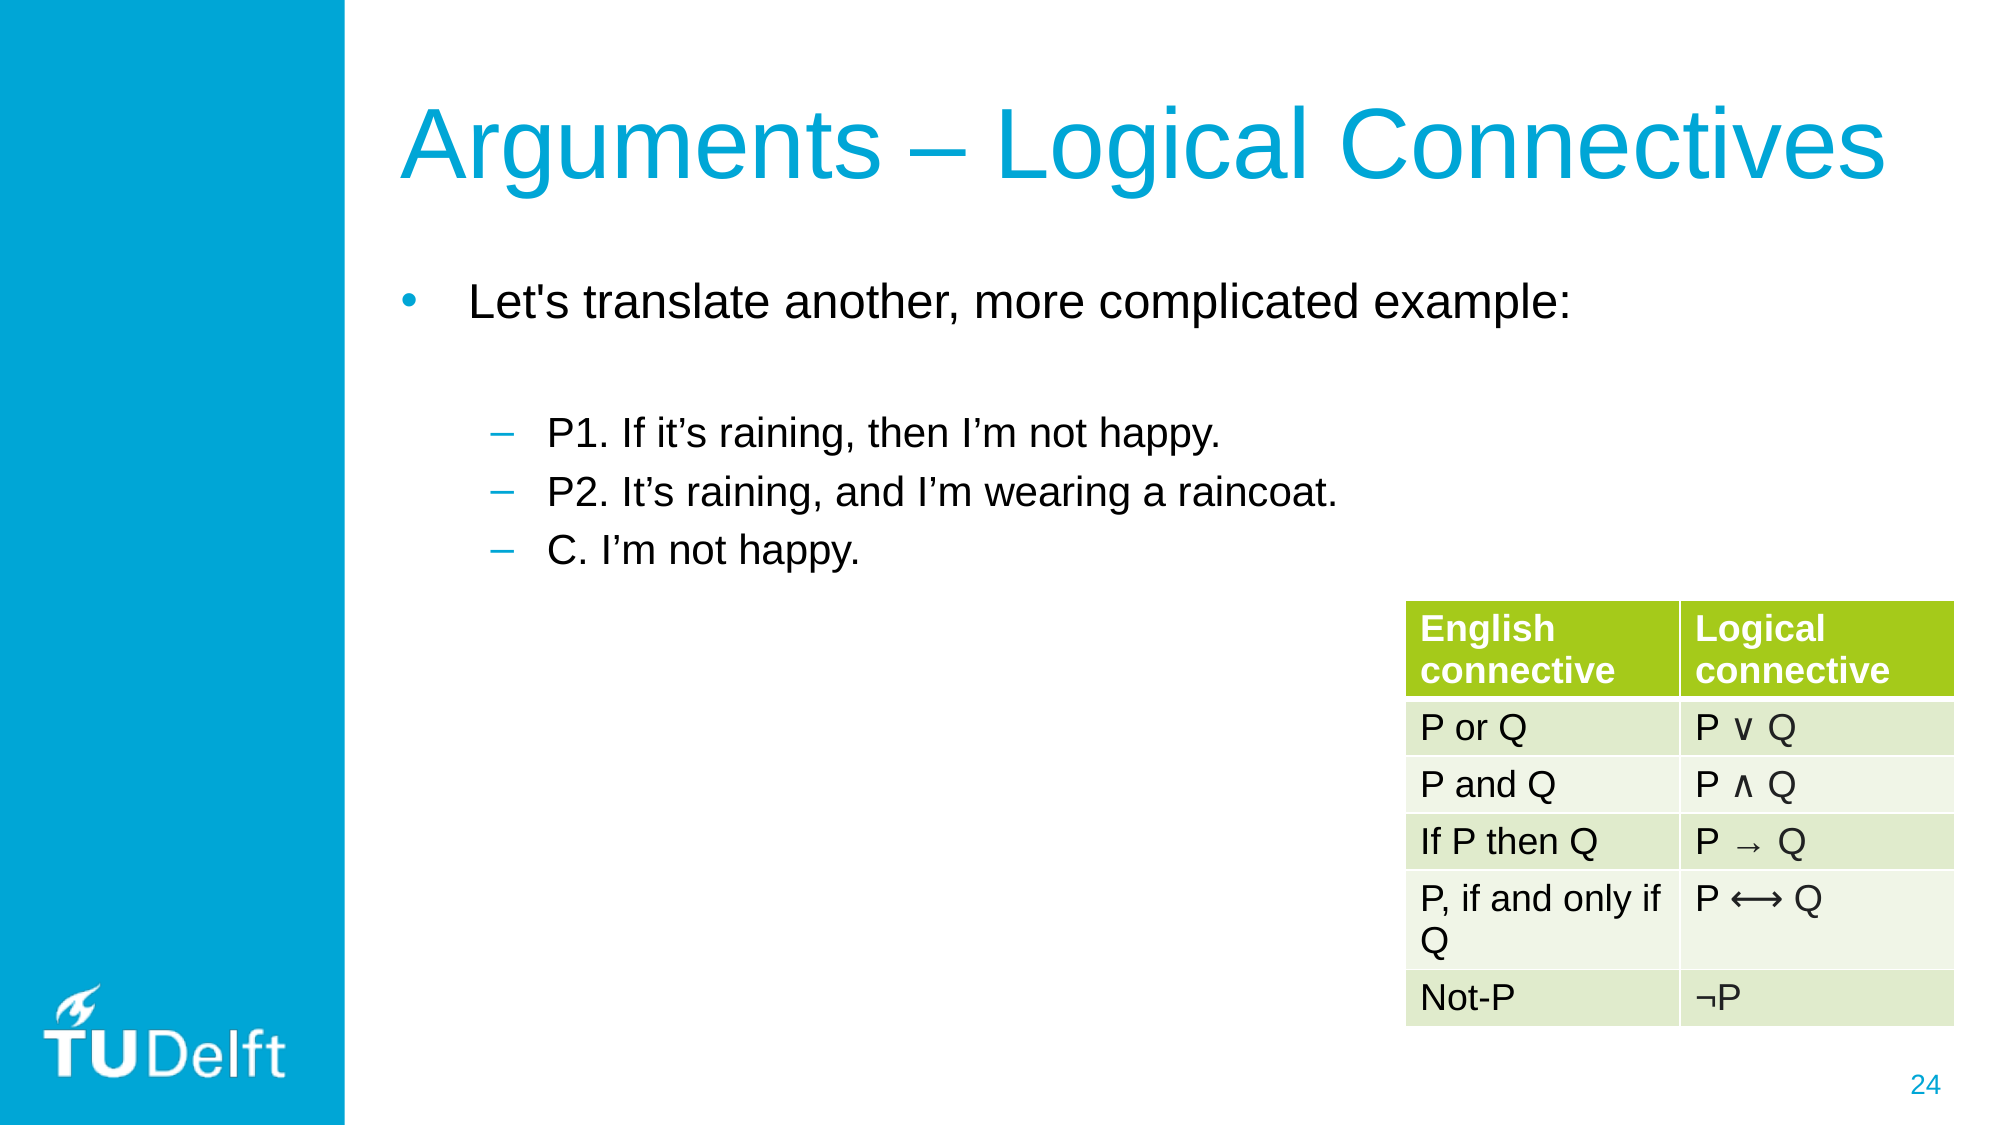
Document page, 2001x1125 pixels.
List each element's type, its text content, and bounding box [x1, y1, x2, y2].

table_cell P ∧ Q [1681, 757, 1954, 812]
table_cell P or Q [1406, 702, 1679, 755]
table_cell P ⟷ Q [1681, 871, 1954, 969]
table_cell P and Q [1406, 757, 1679, 812]
table_cell If P then Q [1406, 814, 1679, 869]
table_header Logical connective [1681, 601, 1954, 696]
table_cell ¬P [1681, 970, 1954, 1026]
table_cell Not-P [1406, 970, 1679, 1026]
table_cell P → Q [1681, 814, 1954, 869]
title Arguments – Logical Connectives [385, 45, 1940, 233]
table_cell P, if and only if Q [1406, 871, 1679, 969]
table_header English connective [1406, 601, 1679, 696]
list Let's translate another, more complicated example: P1. If it’s raining, then I’m not happy. P2. It’s raining, and I’m wearing a raincoat. C. I’m not happy. [385, 262, 1940, 633]
table_cell P ∨ Q [1681, 702, 1954, 755]
